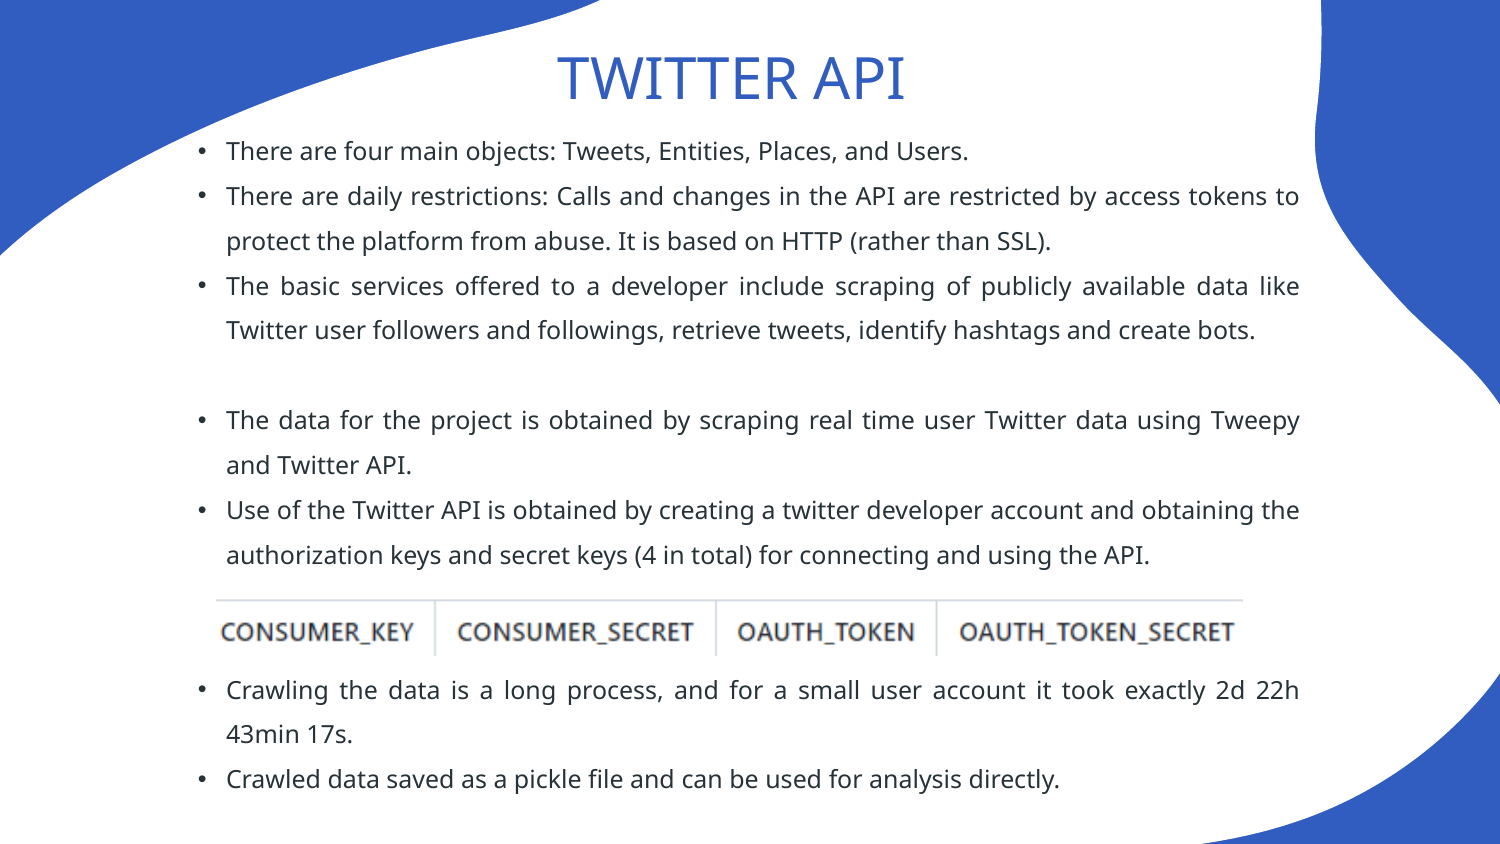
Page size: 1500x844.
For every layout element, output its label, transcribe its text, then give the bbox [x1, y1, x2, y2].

subtitle There are four main objects: Tweets, Entities, Places, and Users. There are daily restrictions: Calls and changes in the API are restricted by access tokens to protect the platform from abuse. It is based on HTTP (rather than SSL). The basic services offered to a developer include scraping of publicly available data like Twitter user followers and followings, retrieve tweets, identify hashtags and create bots. The data for the project is obtained by scraping real time user Twitter data using Tweepy and Twitter API. Use of the Twitter API is obtained by creating a twitter developer account and obtaining the authorization keys and secret keys (4 in total) for connecting and using the API. Crawling the data is a long process, and for a small user account it took exactly 2d 22h 43min 17s. Crawled data saved as a pickle file and can be used for analysis directly. [183, 105, 1317, 775]
picture [215, 598, 1244, 657]
title TWITTER API [33, 26, 1431, 121]
